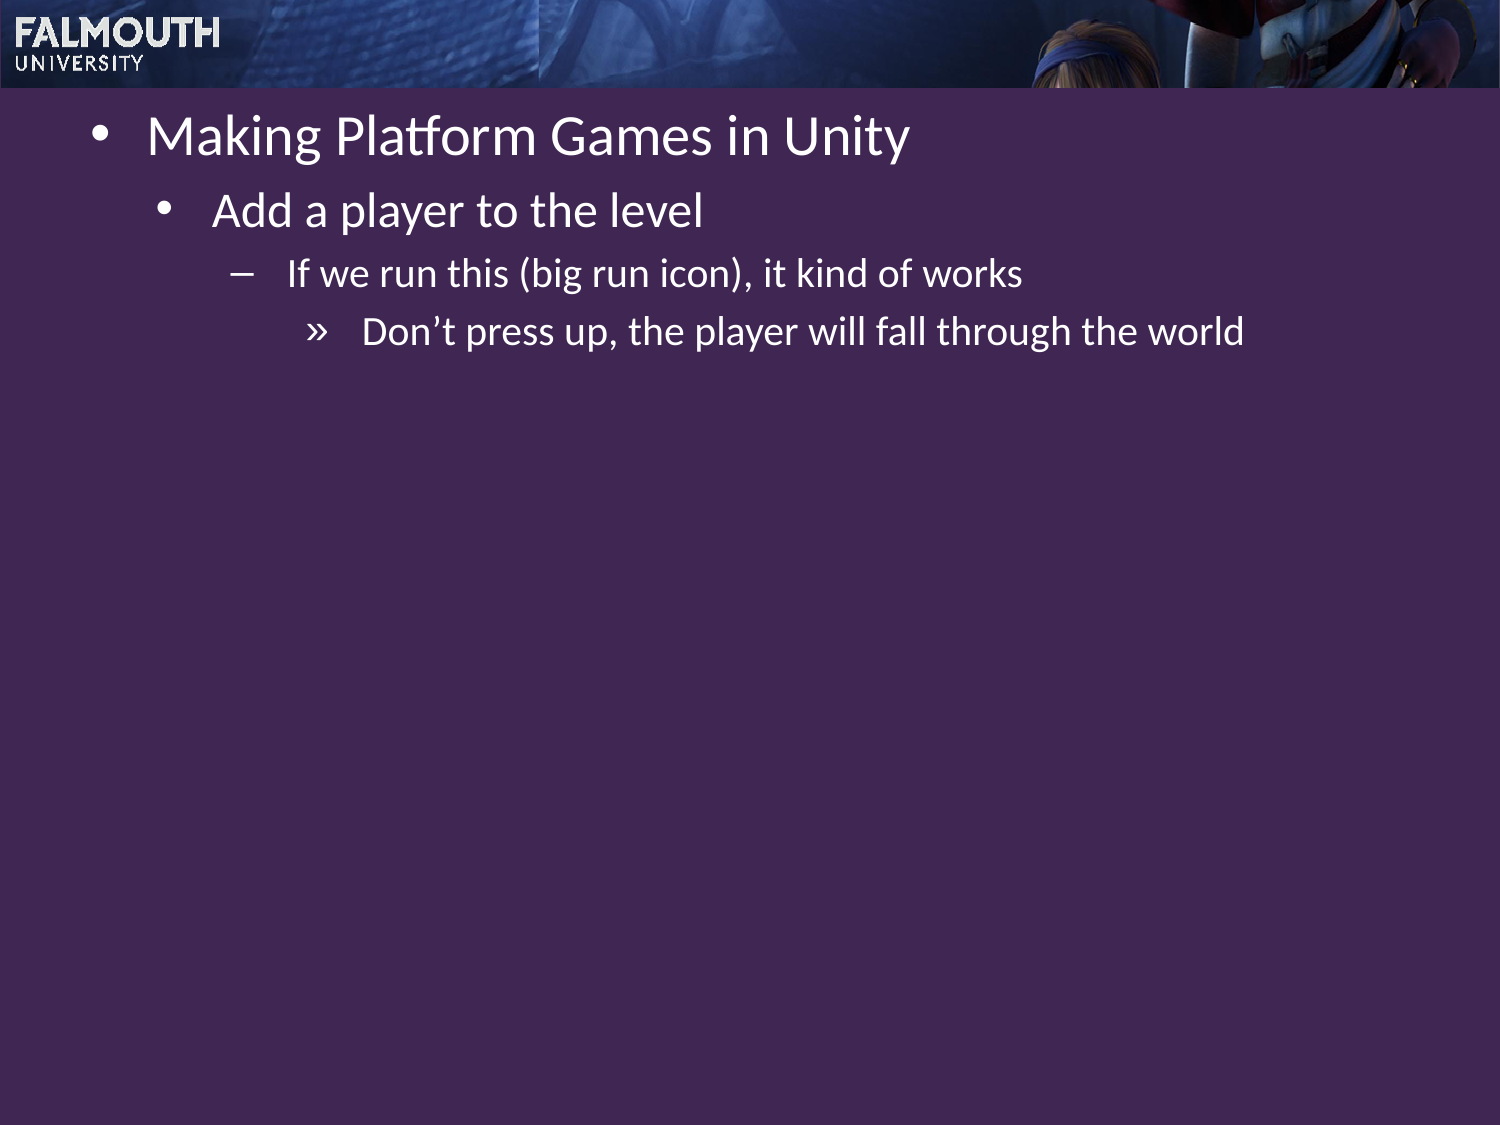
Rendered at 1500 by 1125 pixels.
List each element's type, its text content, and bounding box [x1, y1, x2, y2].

list Making Platform Games in Unity Add a player to the level If we run this (big run icon), it kind of works Don’t press up, the player will fall through the world [75, 90, 1425, 1125]
picture [0, 0, 1500, 90]
